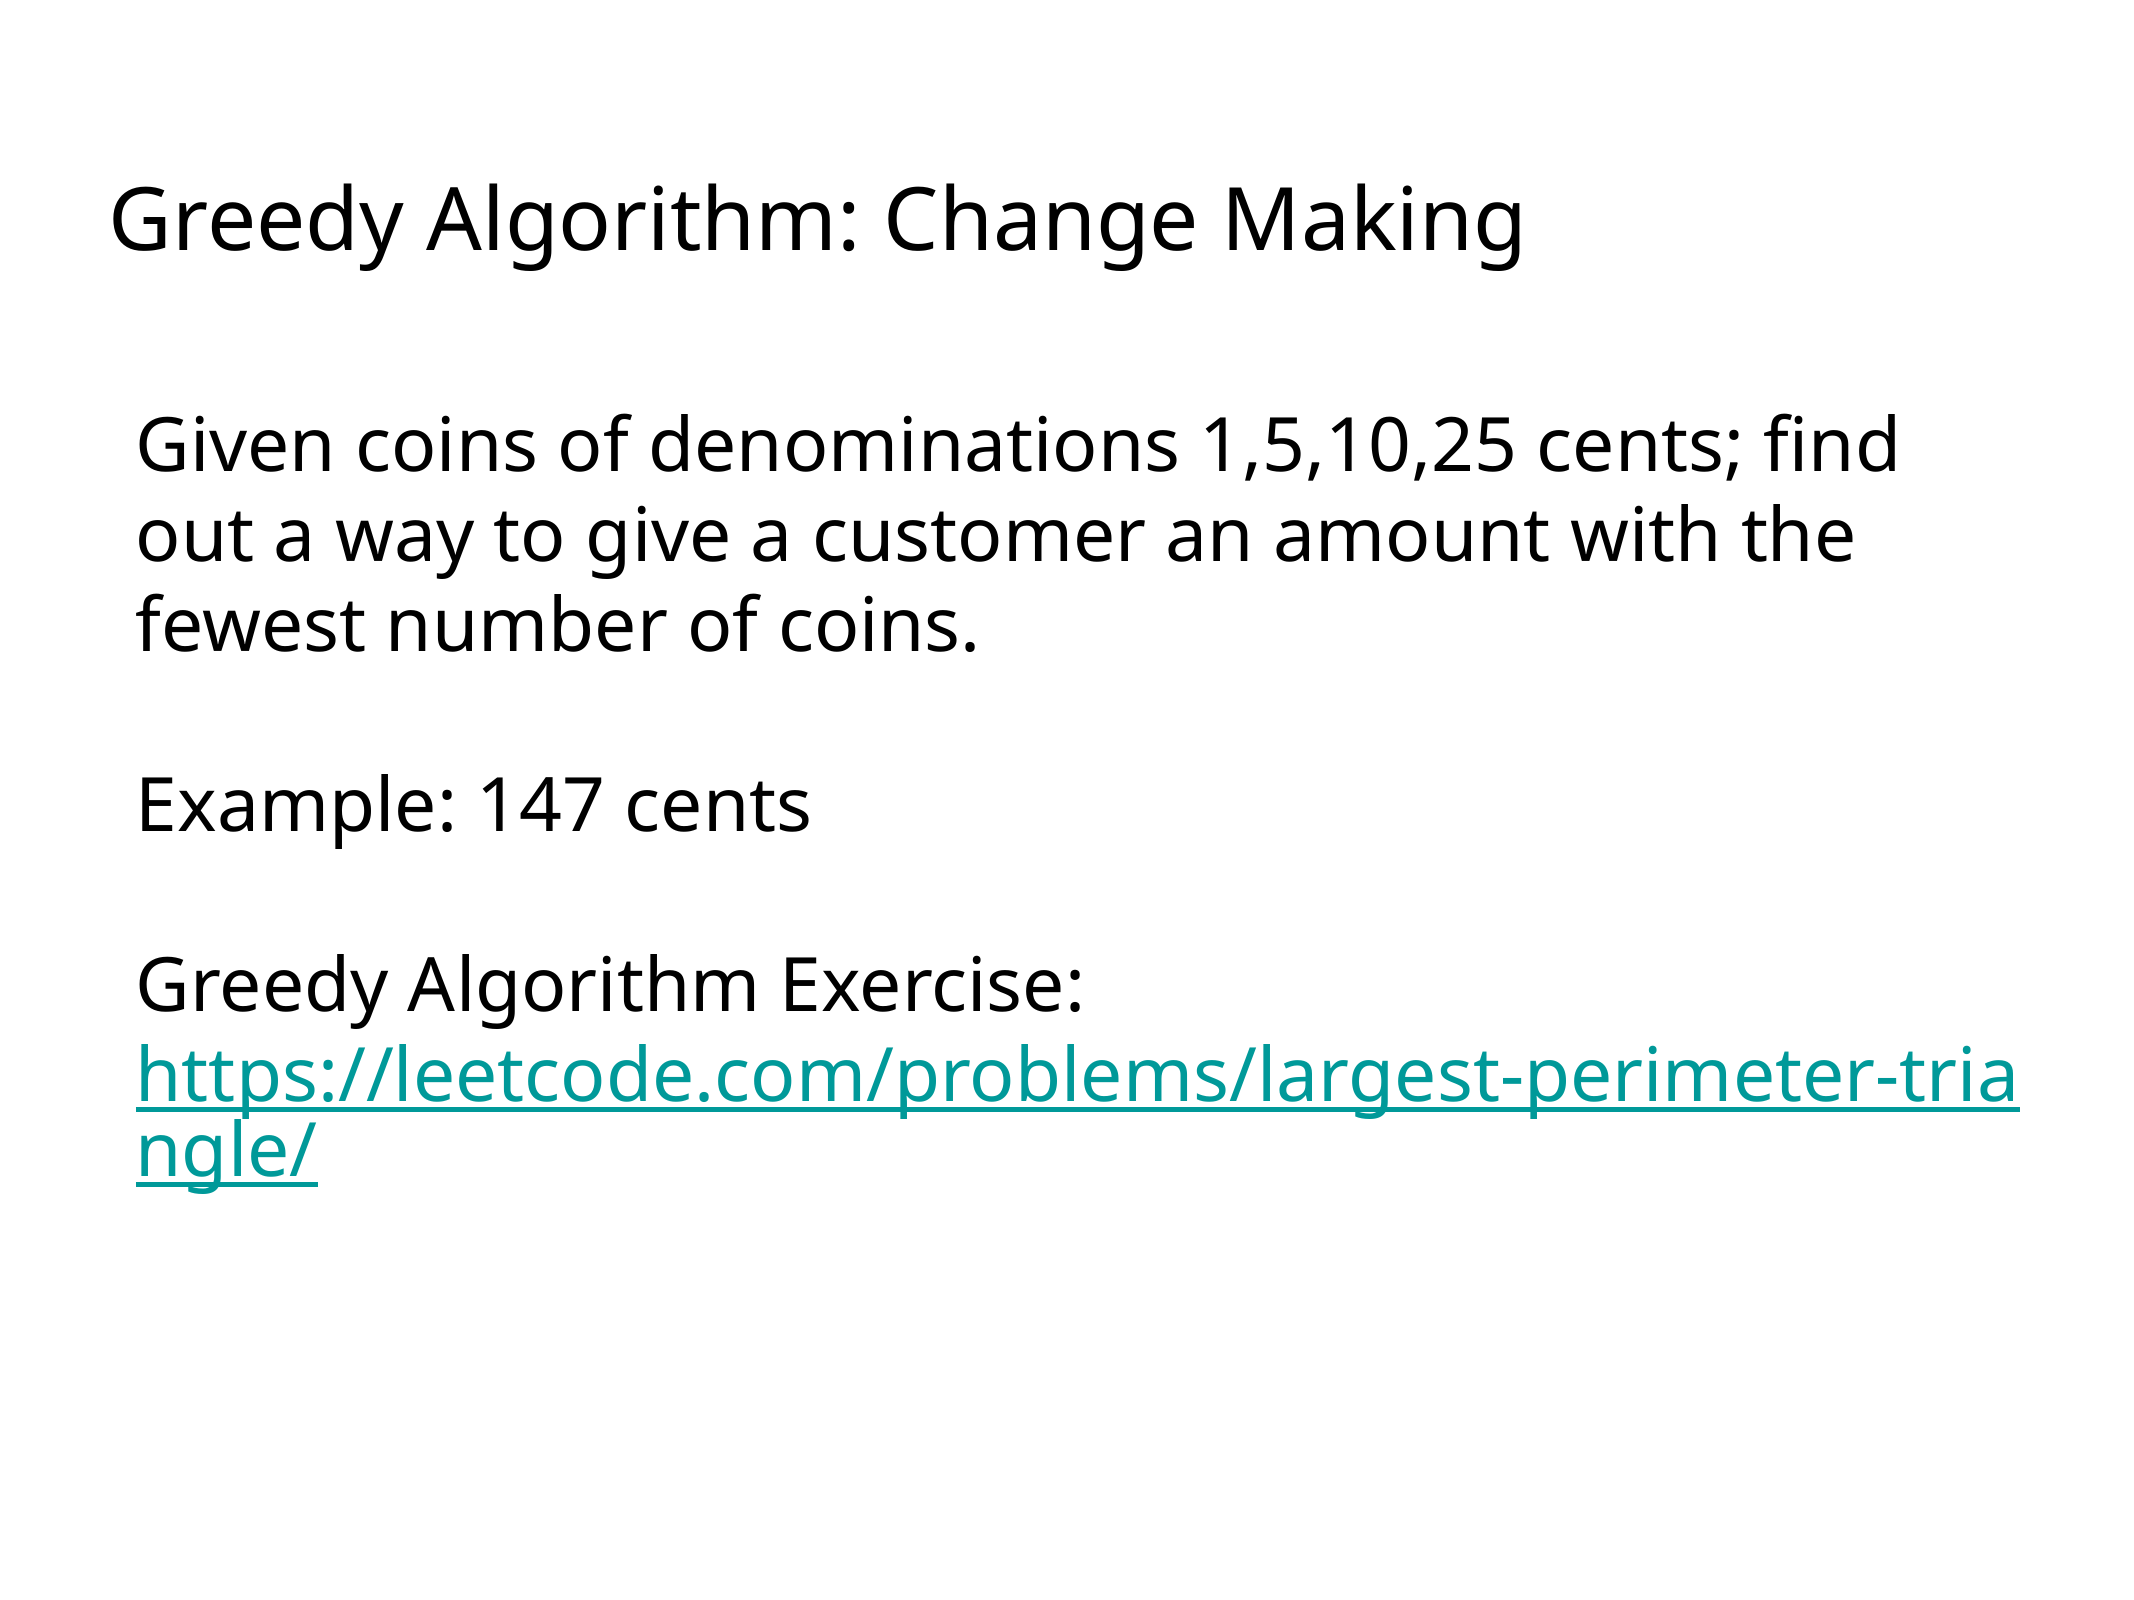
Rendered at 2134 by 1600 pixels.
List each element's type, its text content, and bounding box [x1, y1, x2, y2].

title Greedy Algorithm: Change Making [93, 0, 2040, 284]
list Given coins of denominations 1,5,10,25 cents; find out a way to give a customer an amount with the fewest number of coins. Example: 147 cents Greedy Algorithm Exercise: https://leetcode.com/problems/largest-perimeter-triangle/ [93, 381, 2040, 1600]
